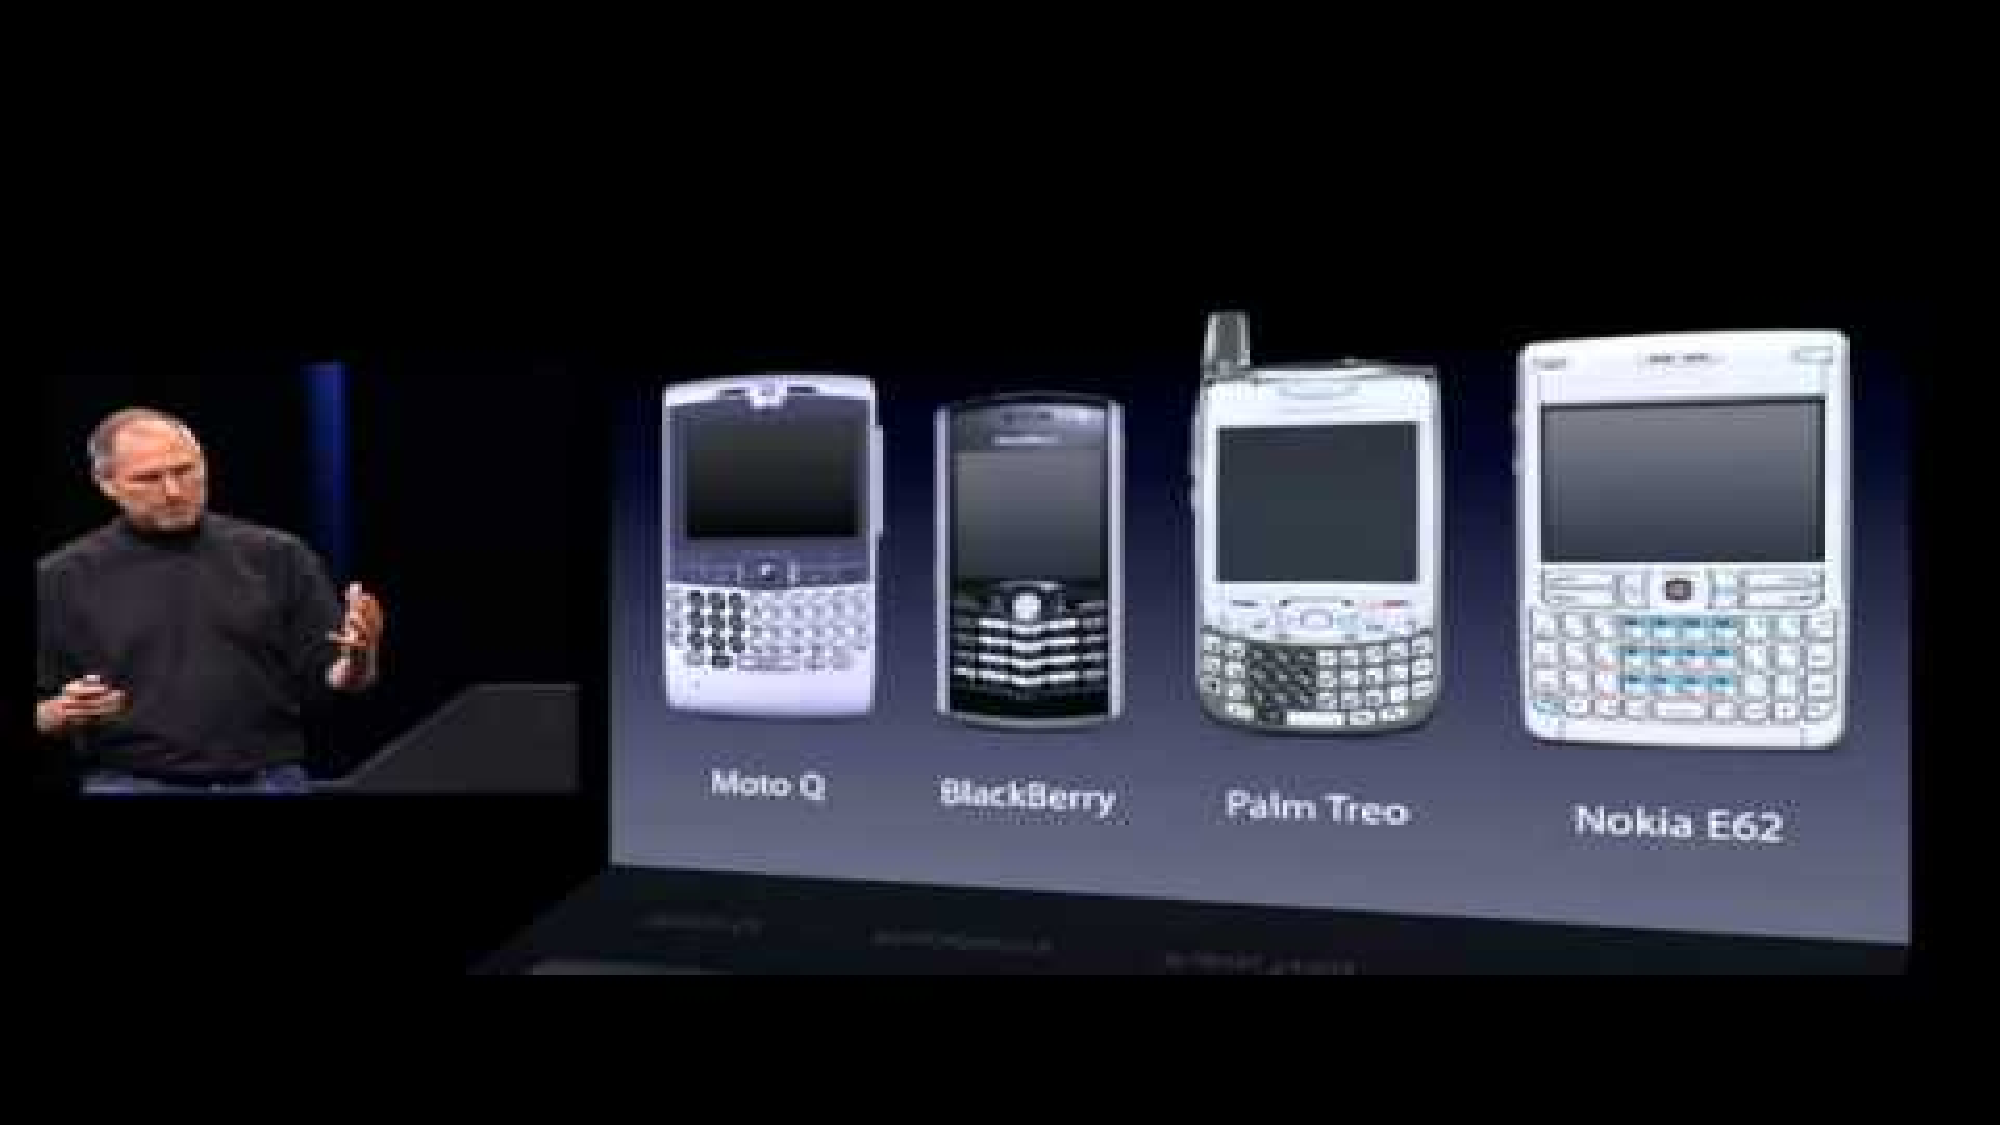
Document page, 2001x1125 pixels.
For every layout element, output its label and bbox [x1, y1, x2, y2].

list [0, 0, 2000, 1125]
